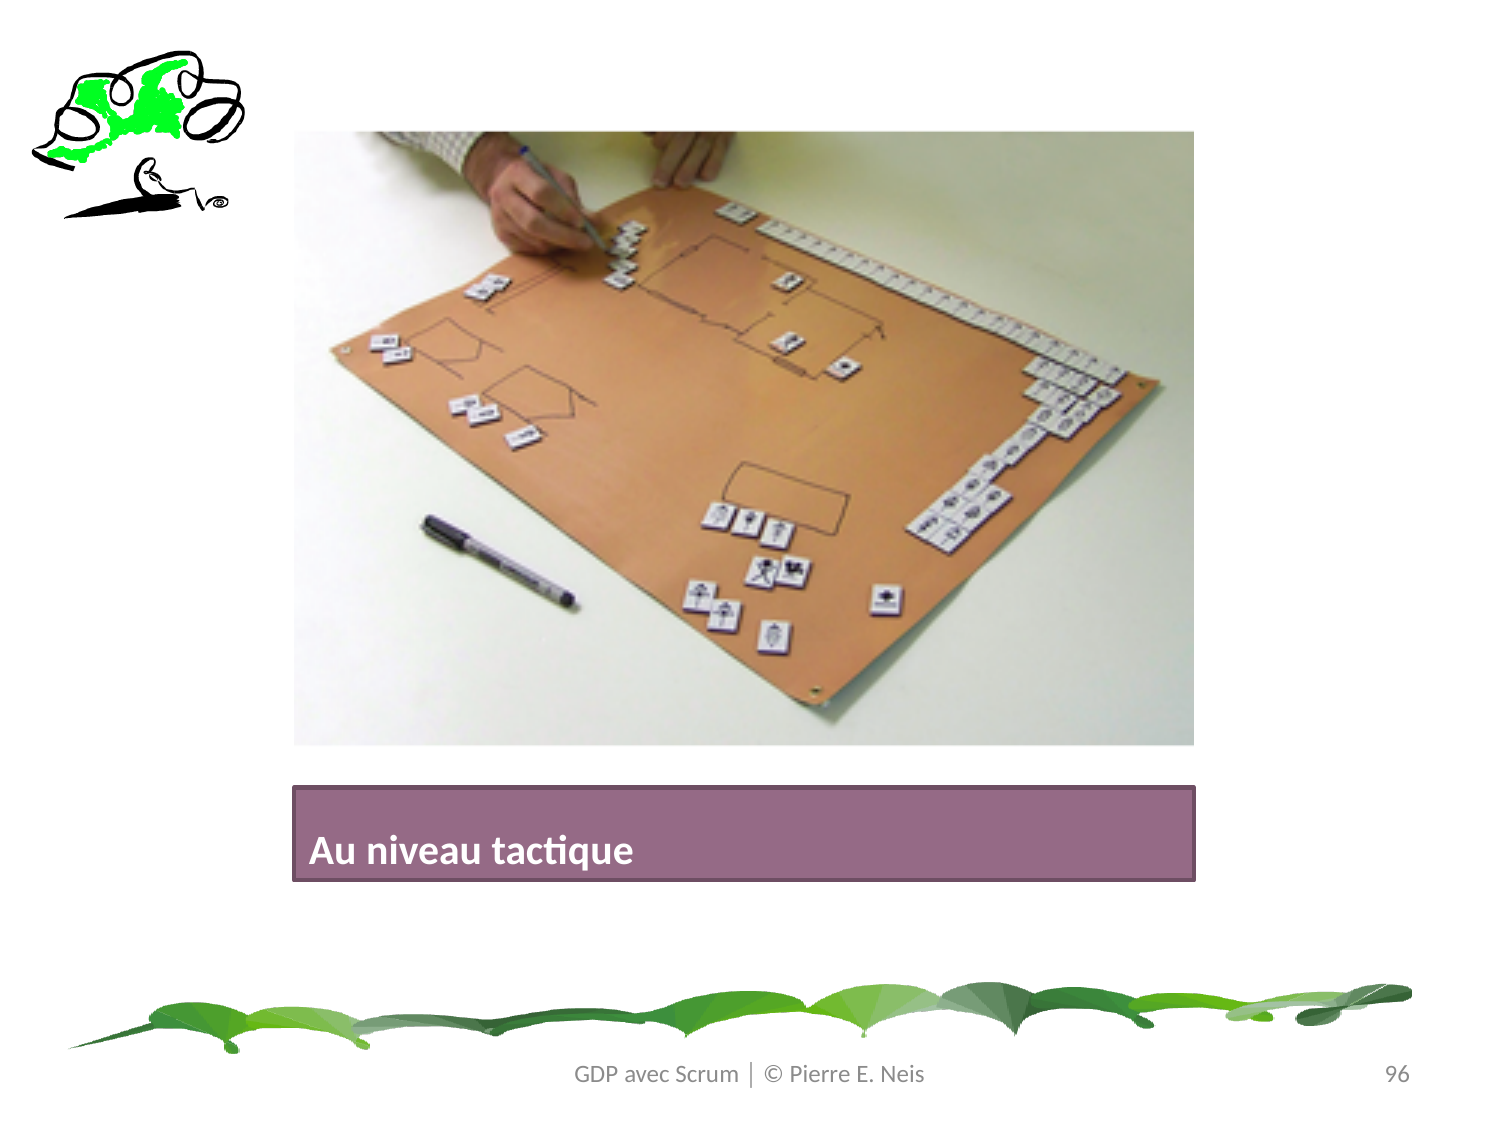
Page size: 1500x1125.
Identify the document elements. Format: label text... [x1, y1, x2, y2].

title Au niveau tactique [292, 785, 1196, 882]
picture [0, 42, 260, 231]
picture [293, 100, 1195, 776]
footer GDP avec Scrum │ © Pierre E. Neis [512, 1042, 988, 1103]
picture [53, 975, 1419, 1061]
slide_number 96 [1074, 1042, 1425, 1103]
